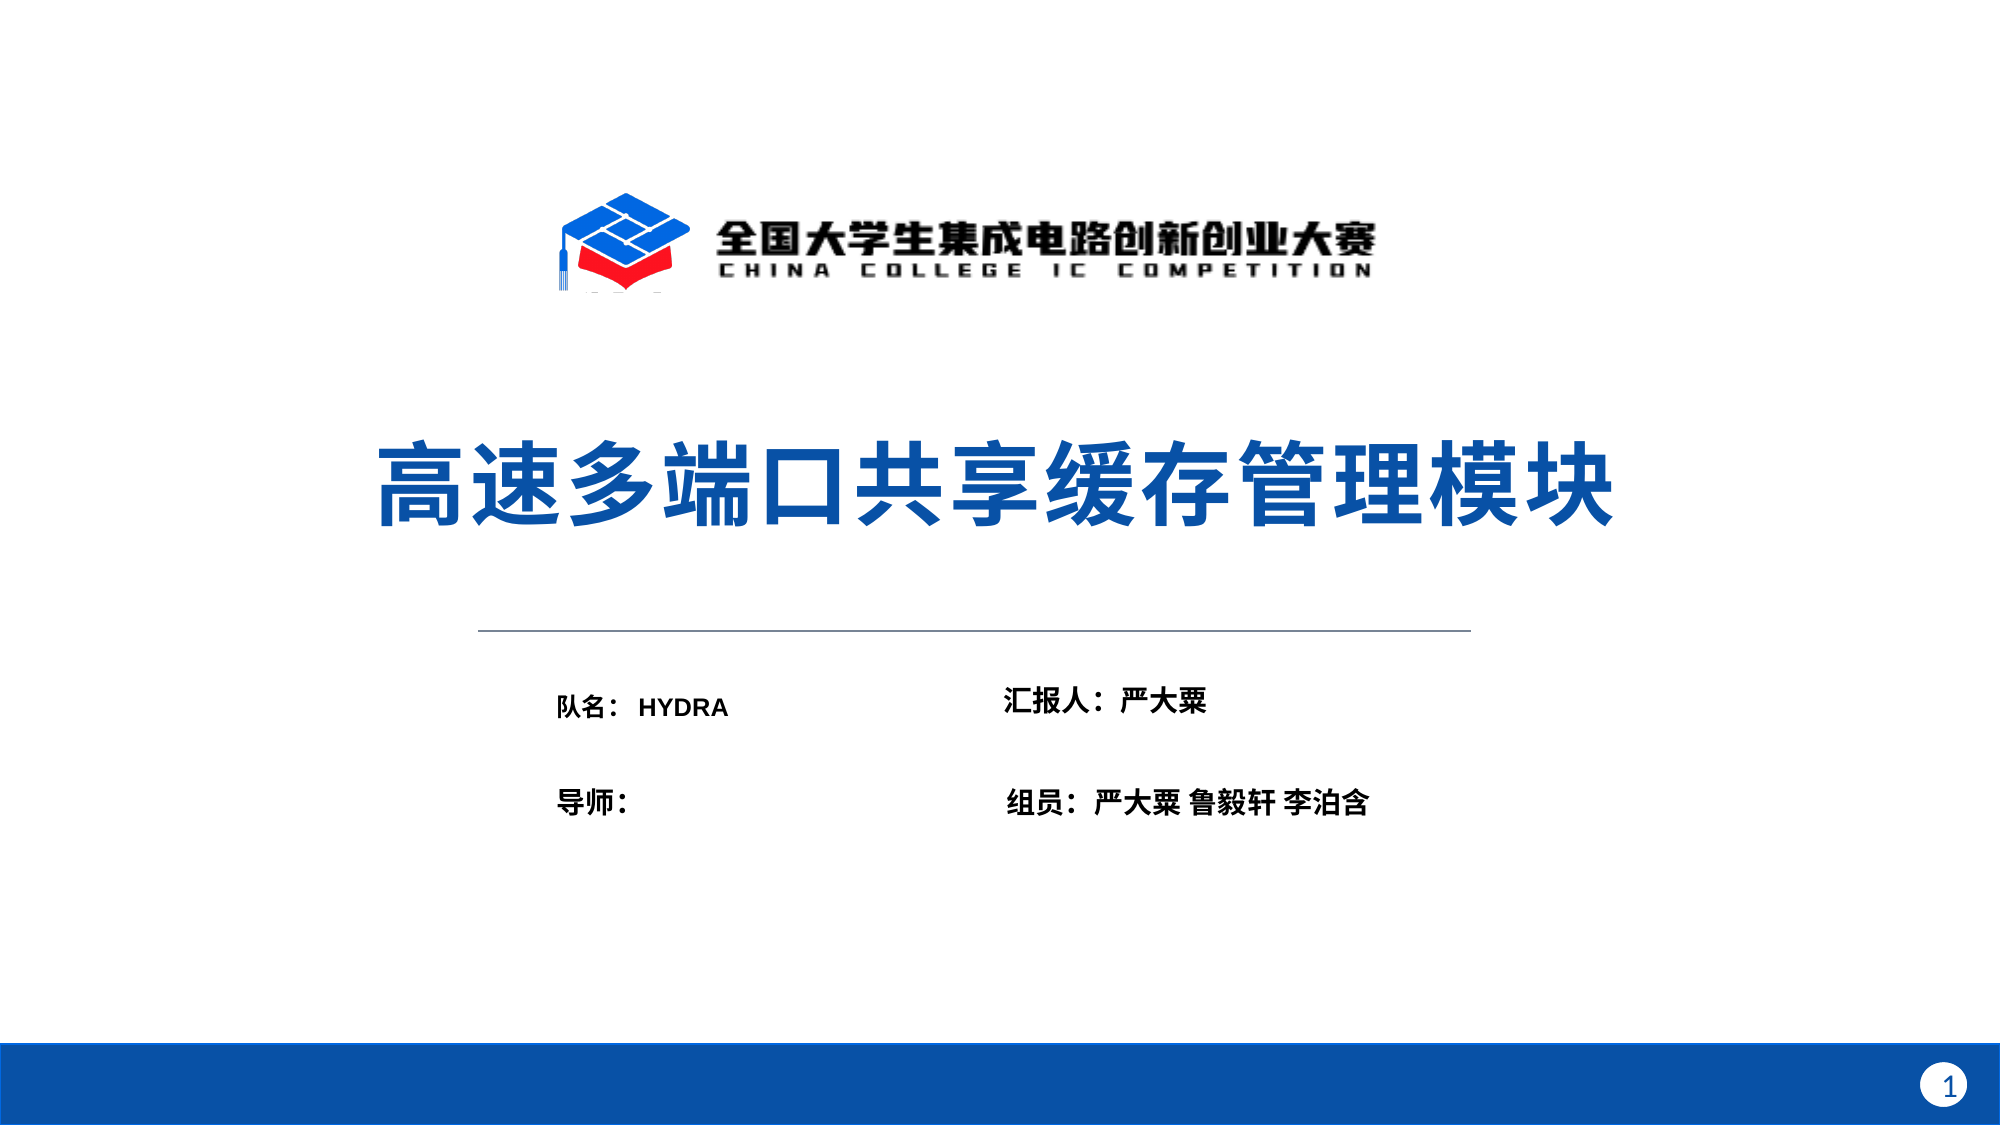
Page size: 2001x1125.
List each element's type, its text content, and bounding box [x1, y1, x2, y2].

picture [537, 174, 1386, 312]
text_box 组员：严大粟 鲁毅轩 李泊含 [991, 777, 1565, 823]
text_box 队名：HYDRA [541, 683, 930, 729]
text_box 汇报人：严大粟 [943, 674, 1224, 721]
list 导师： [541, 777, 821, 823]
text_box 1 [1917, 1060, 1970, 1110]
text_box [0, 1043, 2000, 1125]
title 高速多端口共享缓存管理模块 [359, 455, 1641, 655]
